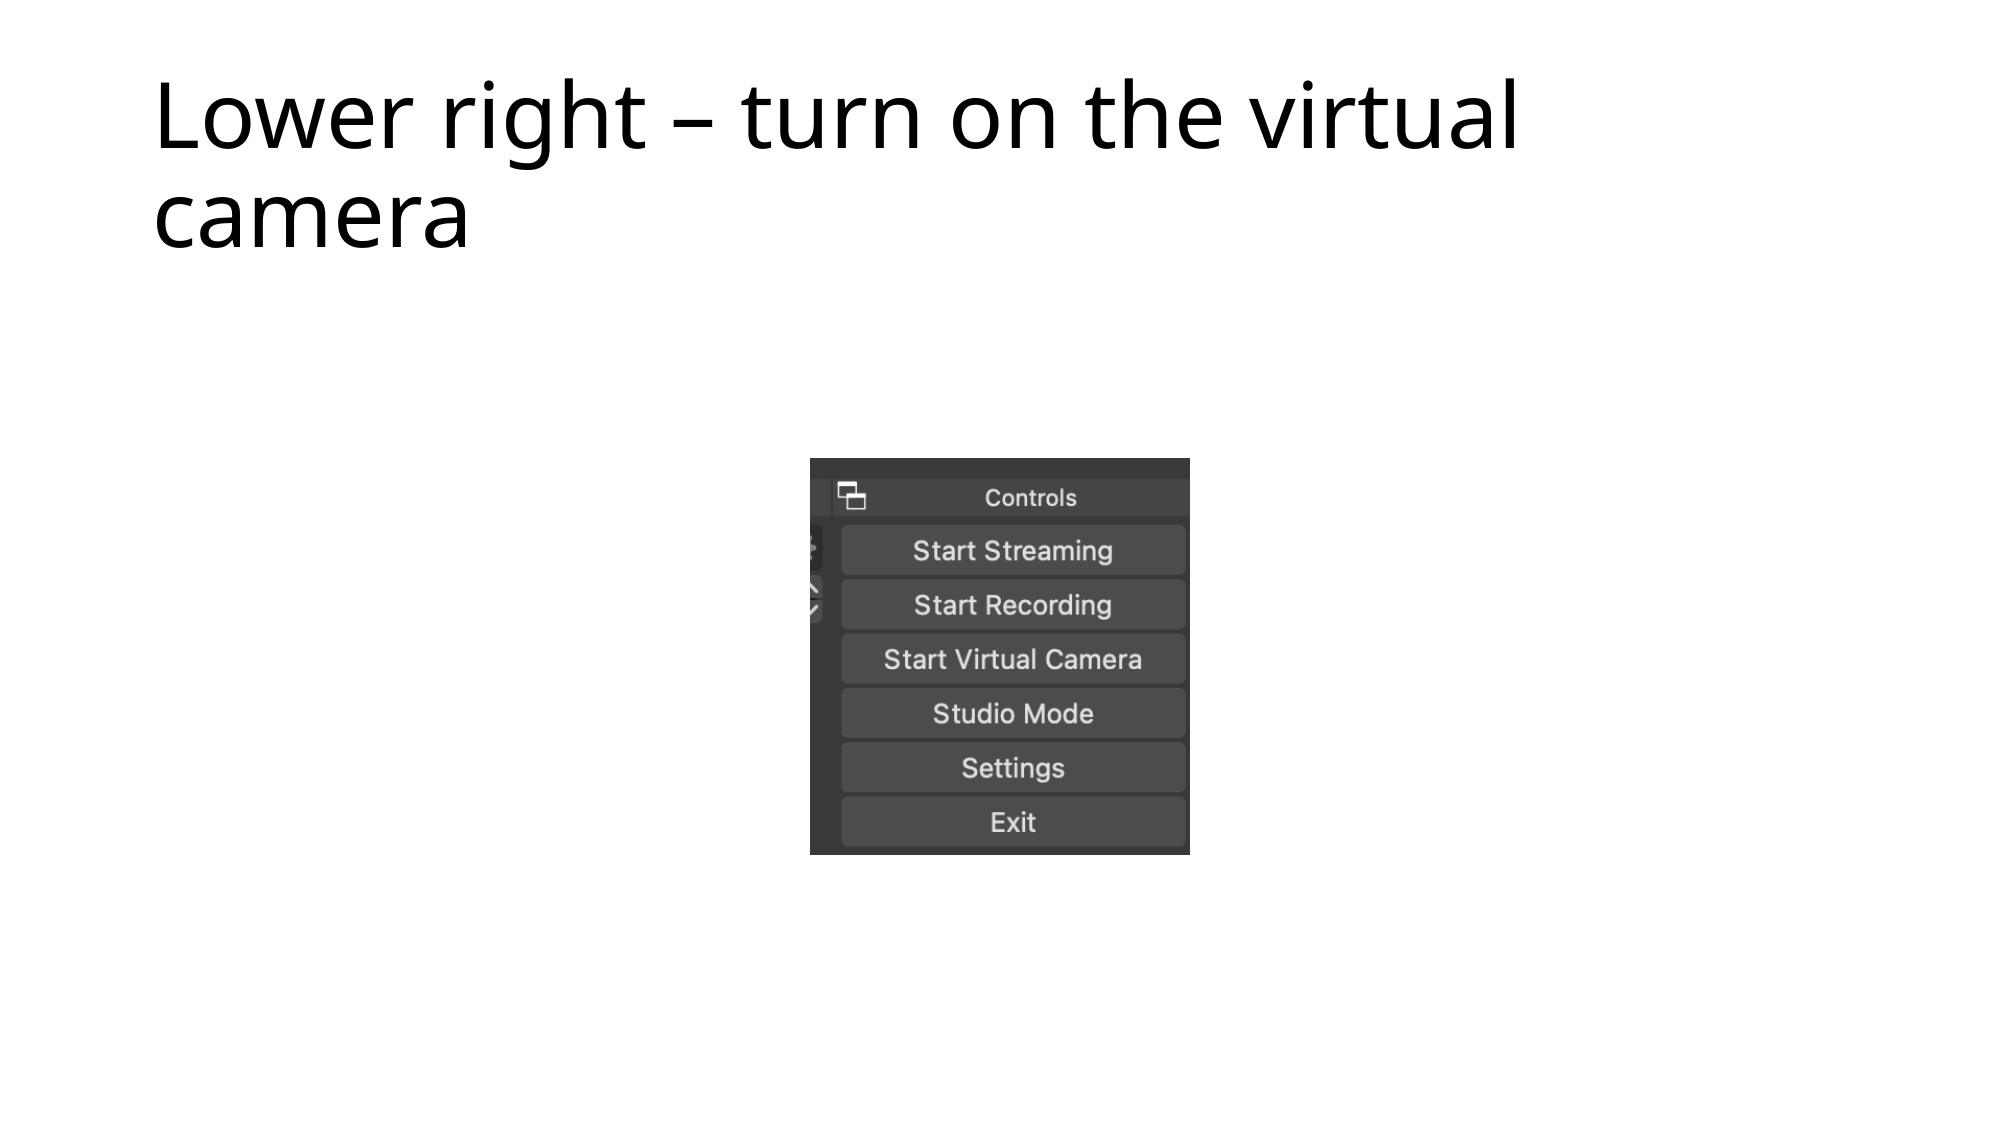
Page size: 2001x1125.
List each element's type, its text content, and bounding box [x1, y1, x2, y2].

title Lower right – turn on the virtual camera [137, 59, 1863, 278]
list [810, 458, 1190, 855]
